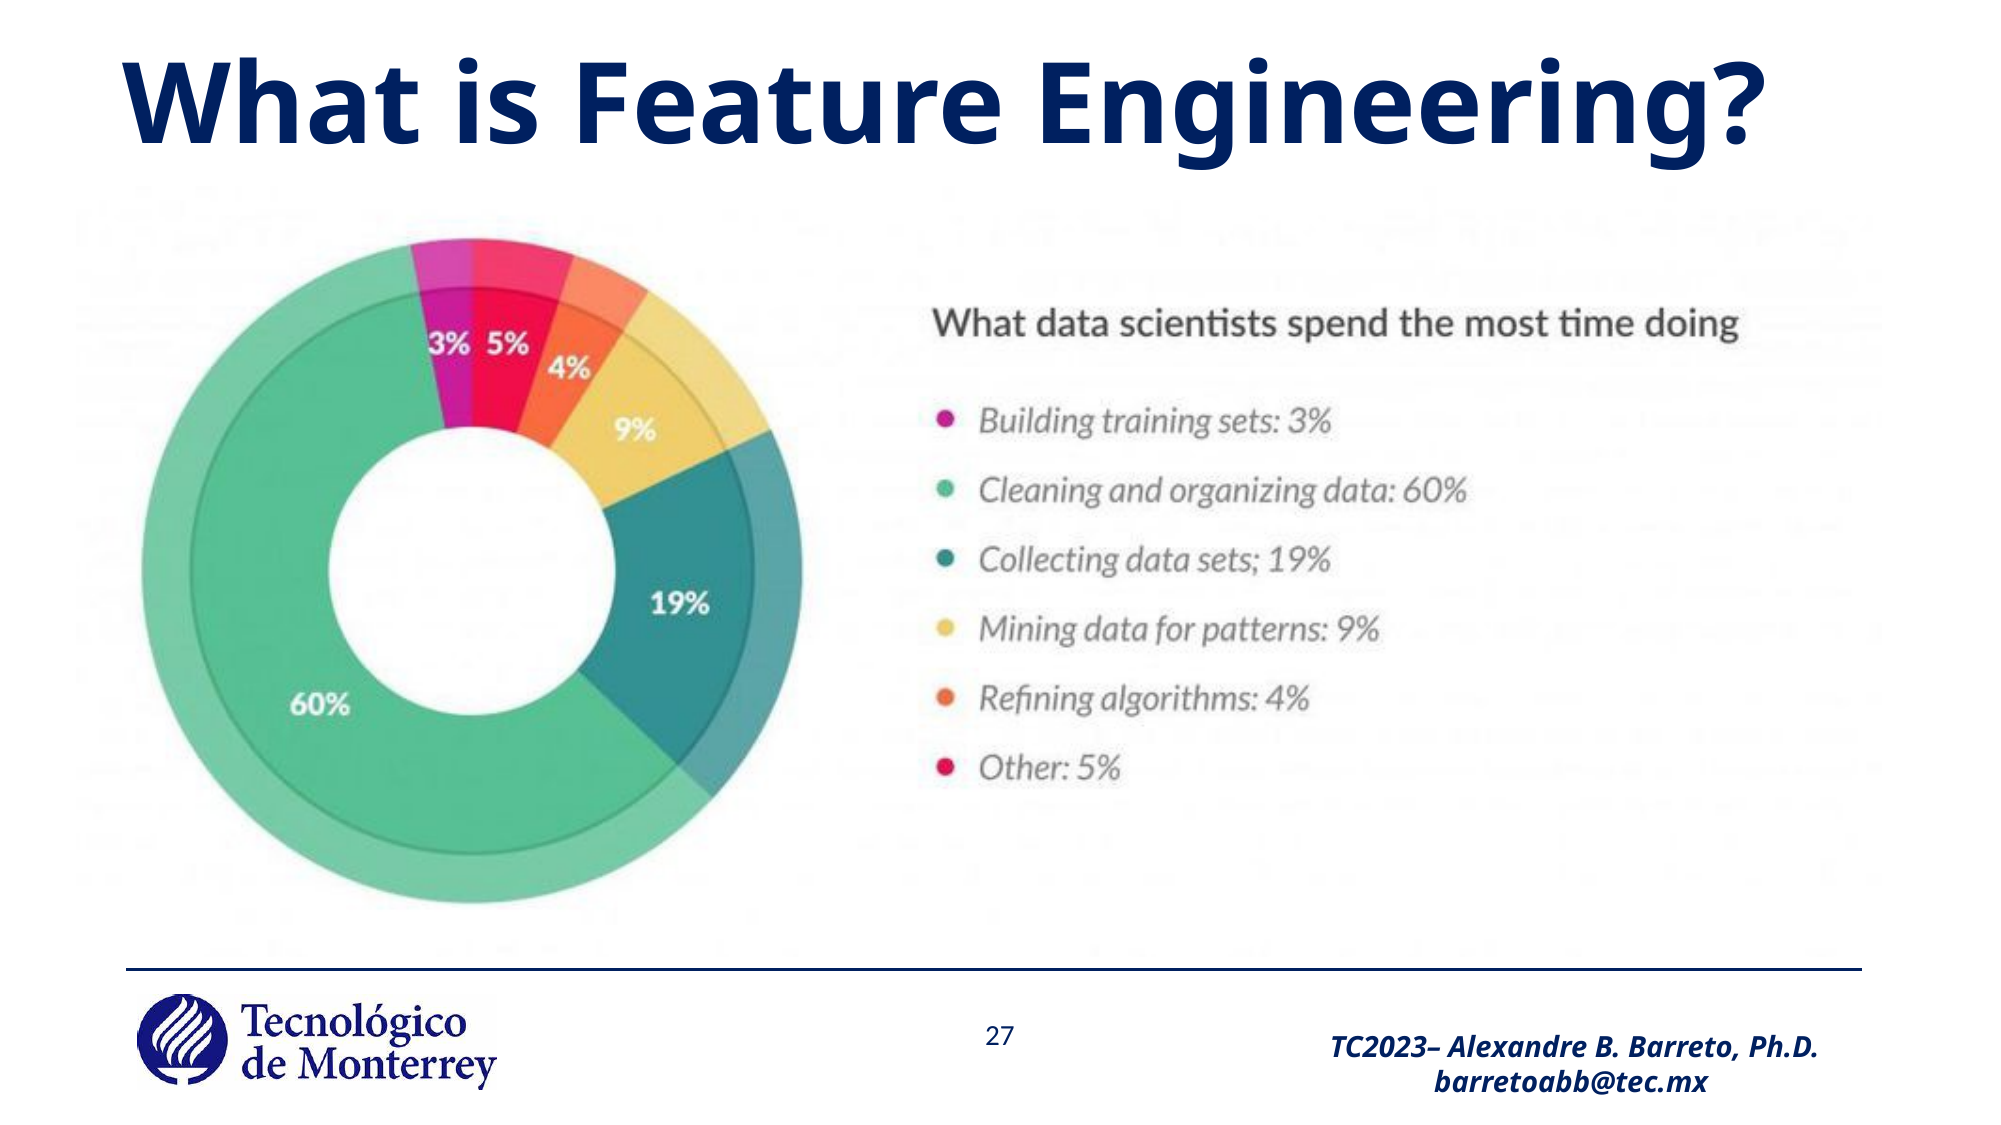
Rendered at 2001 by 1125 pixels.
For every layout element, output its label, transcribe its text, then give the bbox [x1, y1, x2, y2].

picture [137, 994, 497, 1090]
title What is Feature Engineering? [107, 26, 1833, 186]
picture [75, 186, 1882, 957]
